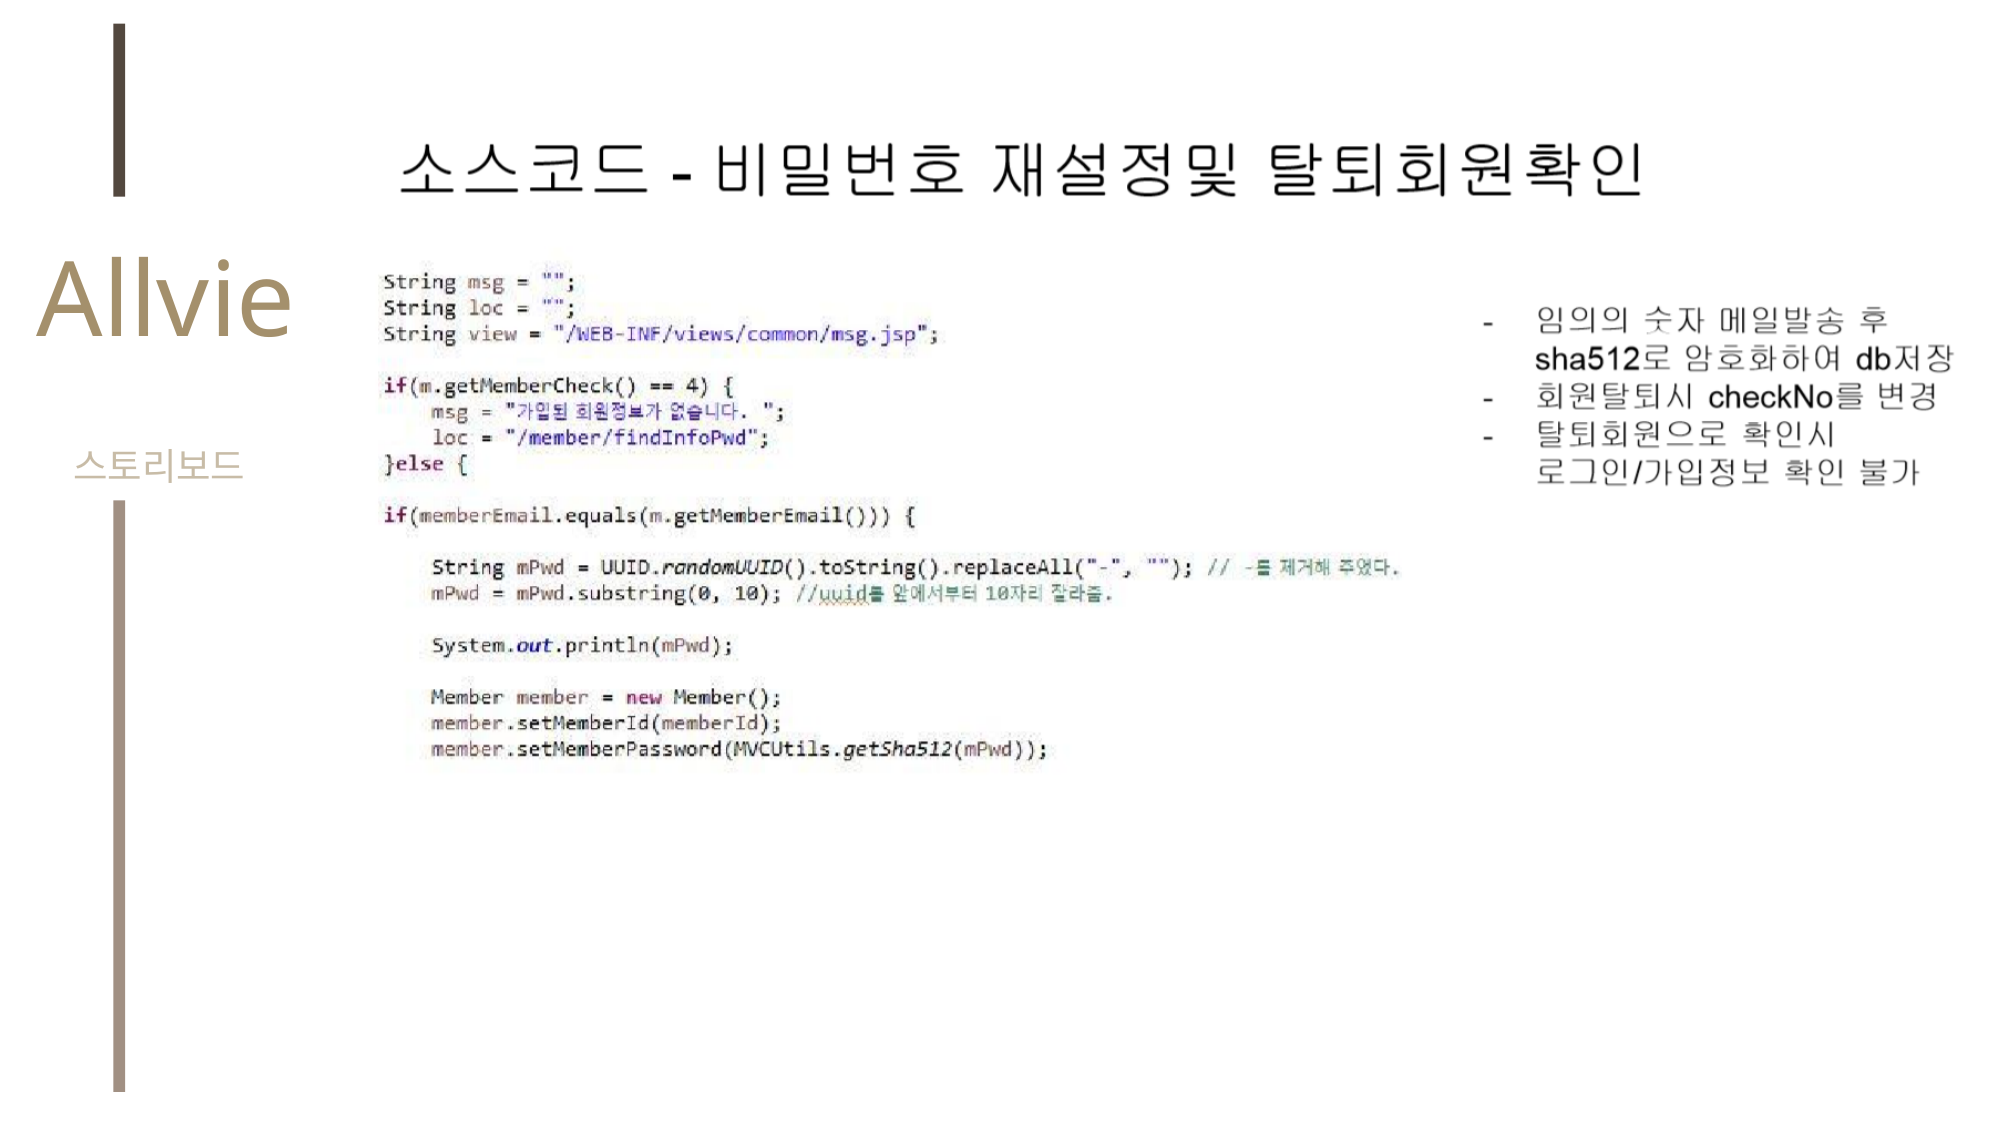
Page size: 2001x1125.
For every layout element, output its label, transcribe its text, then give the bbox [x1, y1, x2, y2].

text_box [112, 23, 126, 198]
text_box [112, 499, 126, 1093]
picture [365, 114, 1967, 820]
text_box 스토리보드 [58, 491, 261, 496]
text_box Allvie [21, 225, 365, 491]
